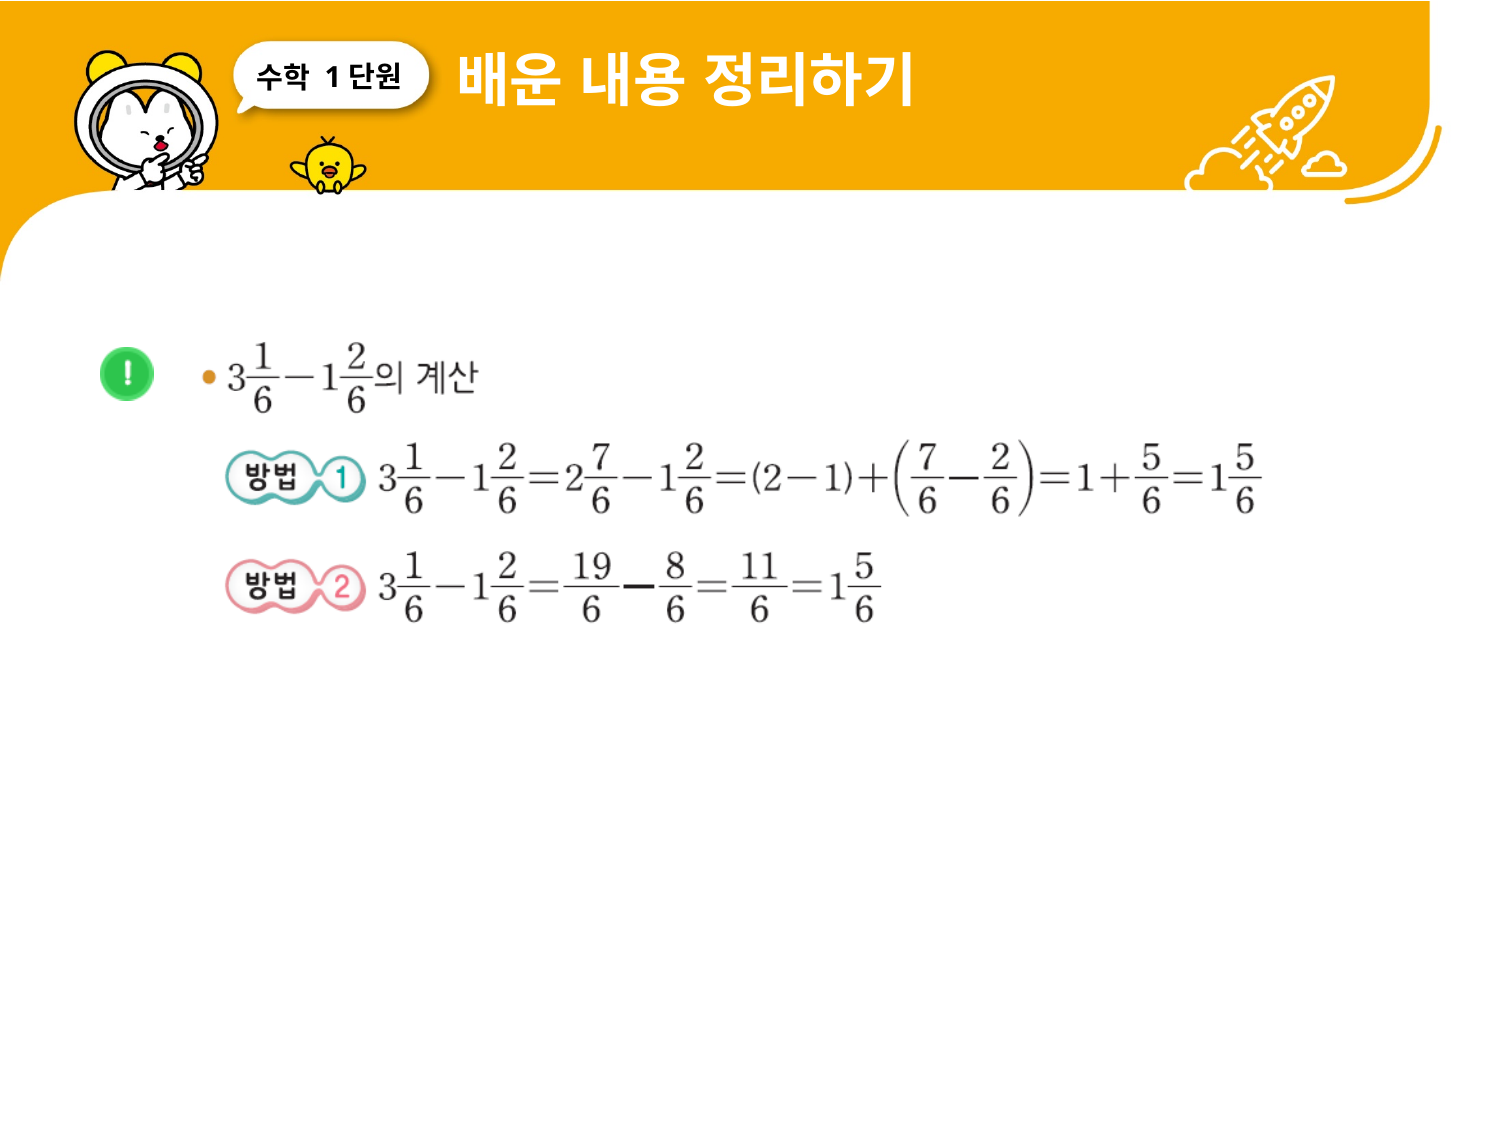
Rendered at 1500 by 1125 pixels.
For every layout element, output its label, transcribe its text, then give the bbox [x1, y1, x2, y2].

list 1단원 [282, 55, 445, 106]
list 배운 내용 정리하기 [441, 39, 1207, 126]
picture [0, 1, 1500, 1124]
